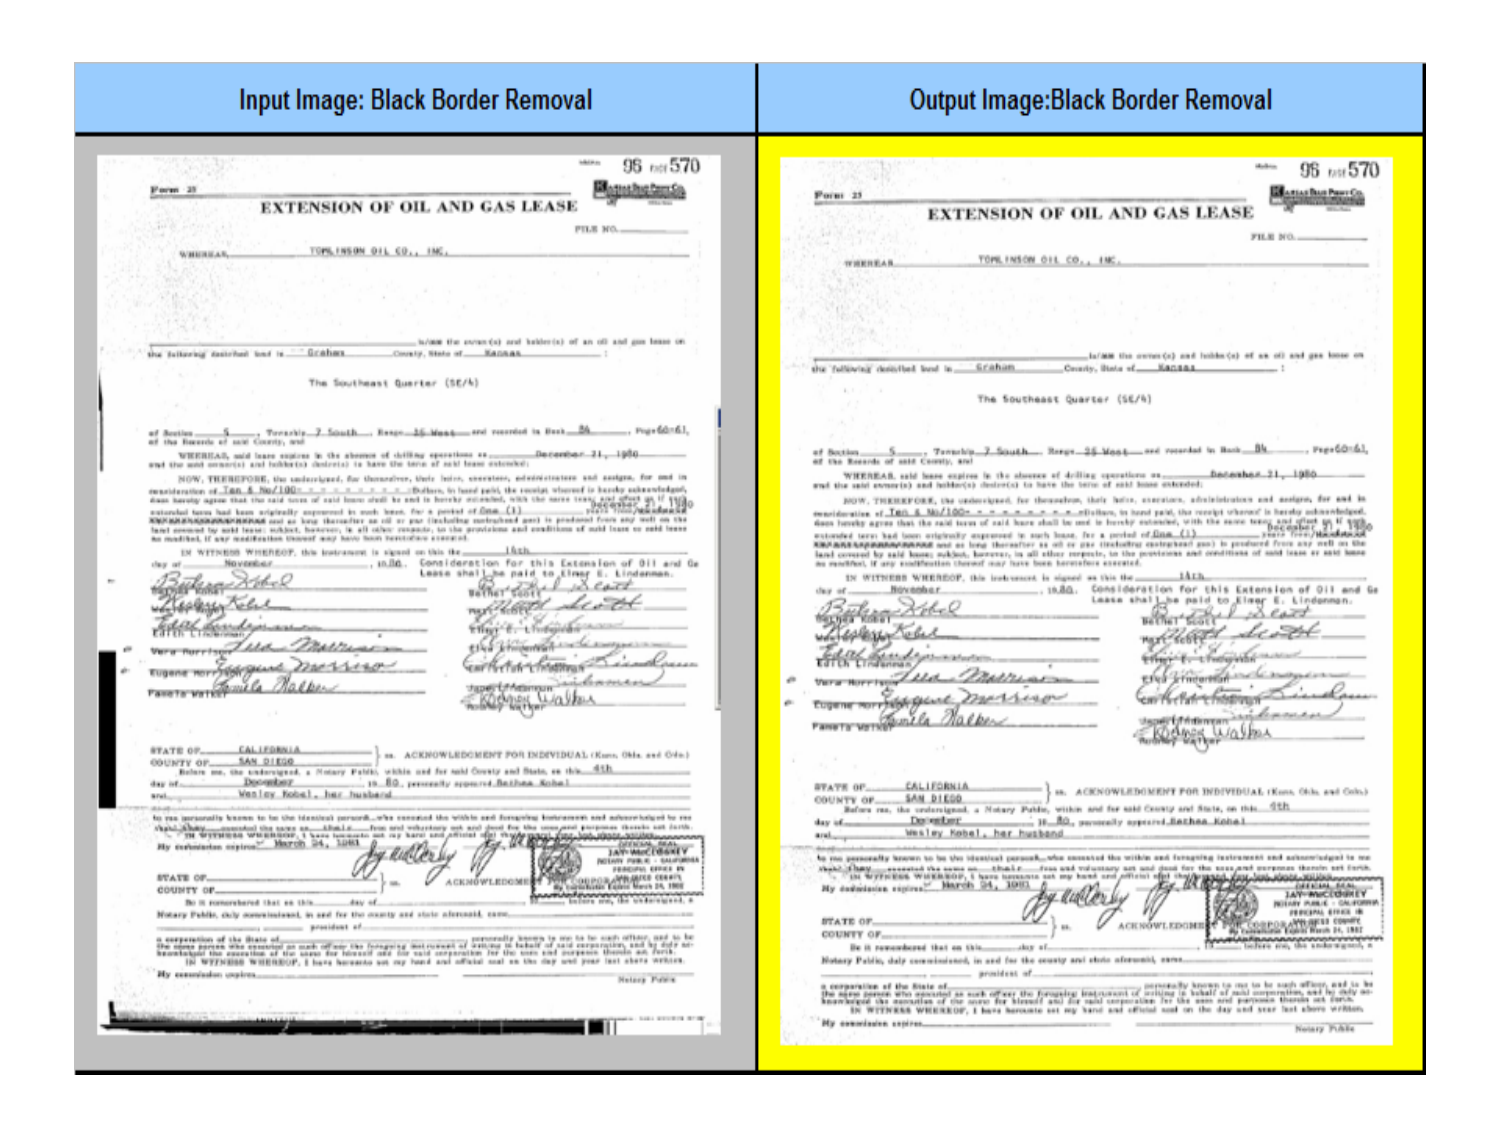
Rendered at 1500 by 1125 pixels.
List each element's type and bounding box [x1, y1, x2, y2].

picture [73, 62, 1426, 1076]
